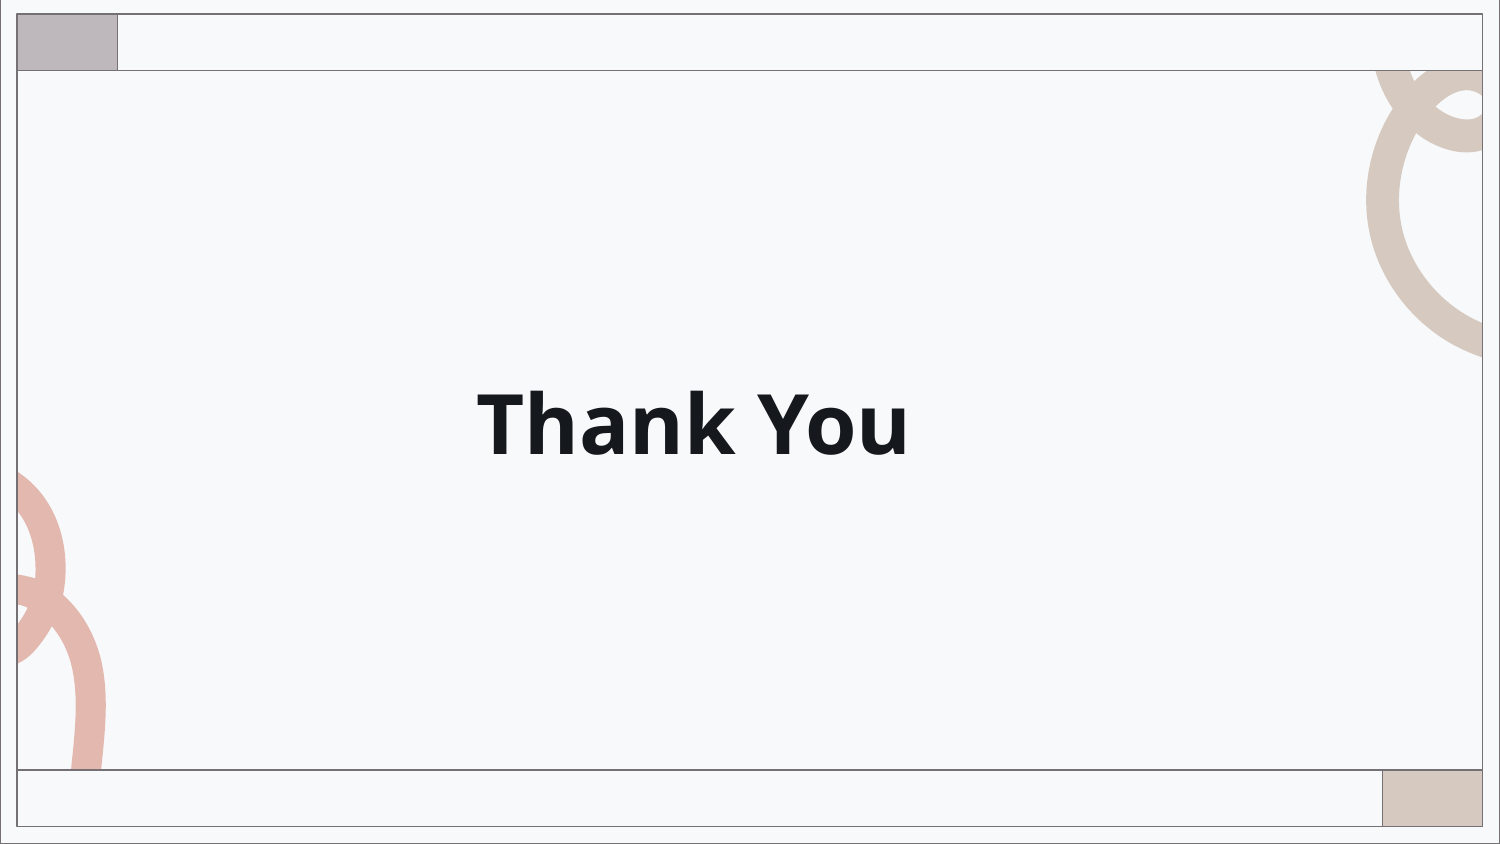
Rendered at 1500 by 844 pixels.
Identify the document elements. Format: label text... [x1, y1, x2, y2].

title Thank You [369, 355, 1020, 466]
